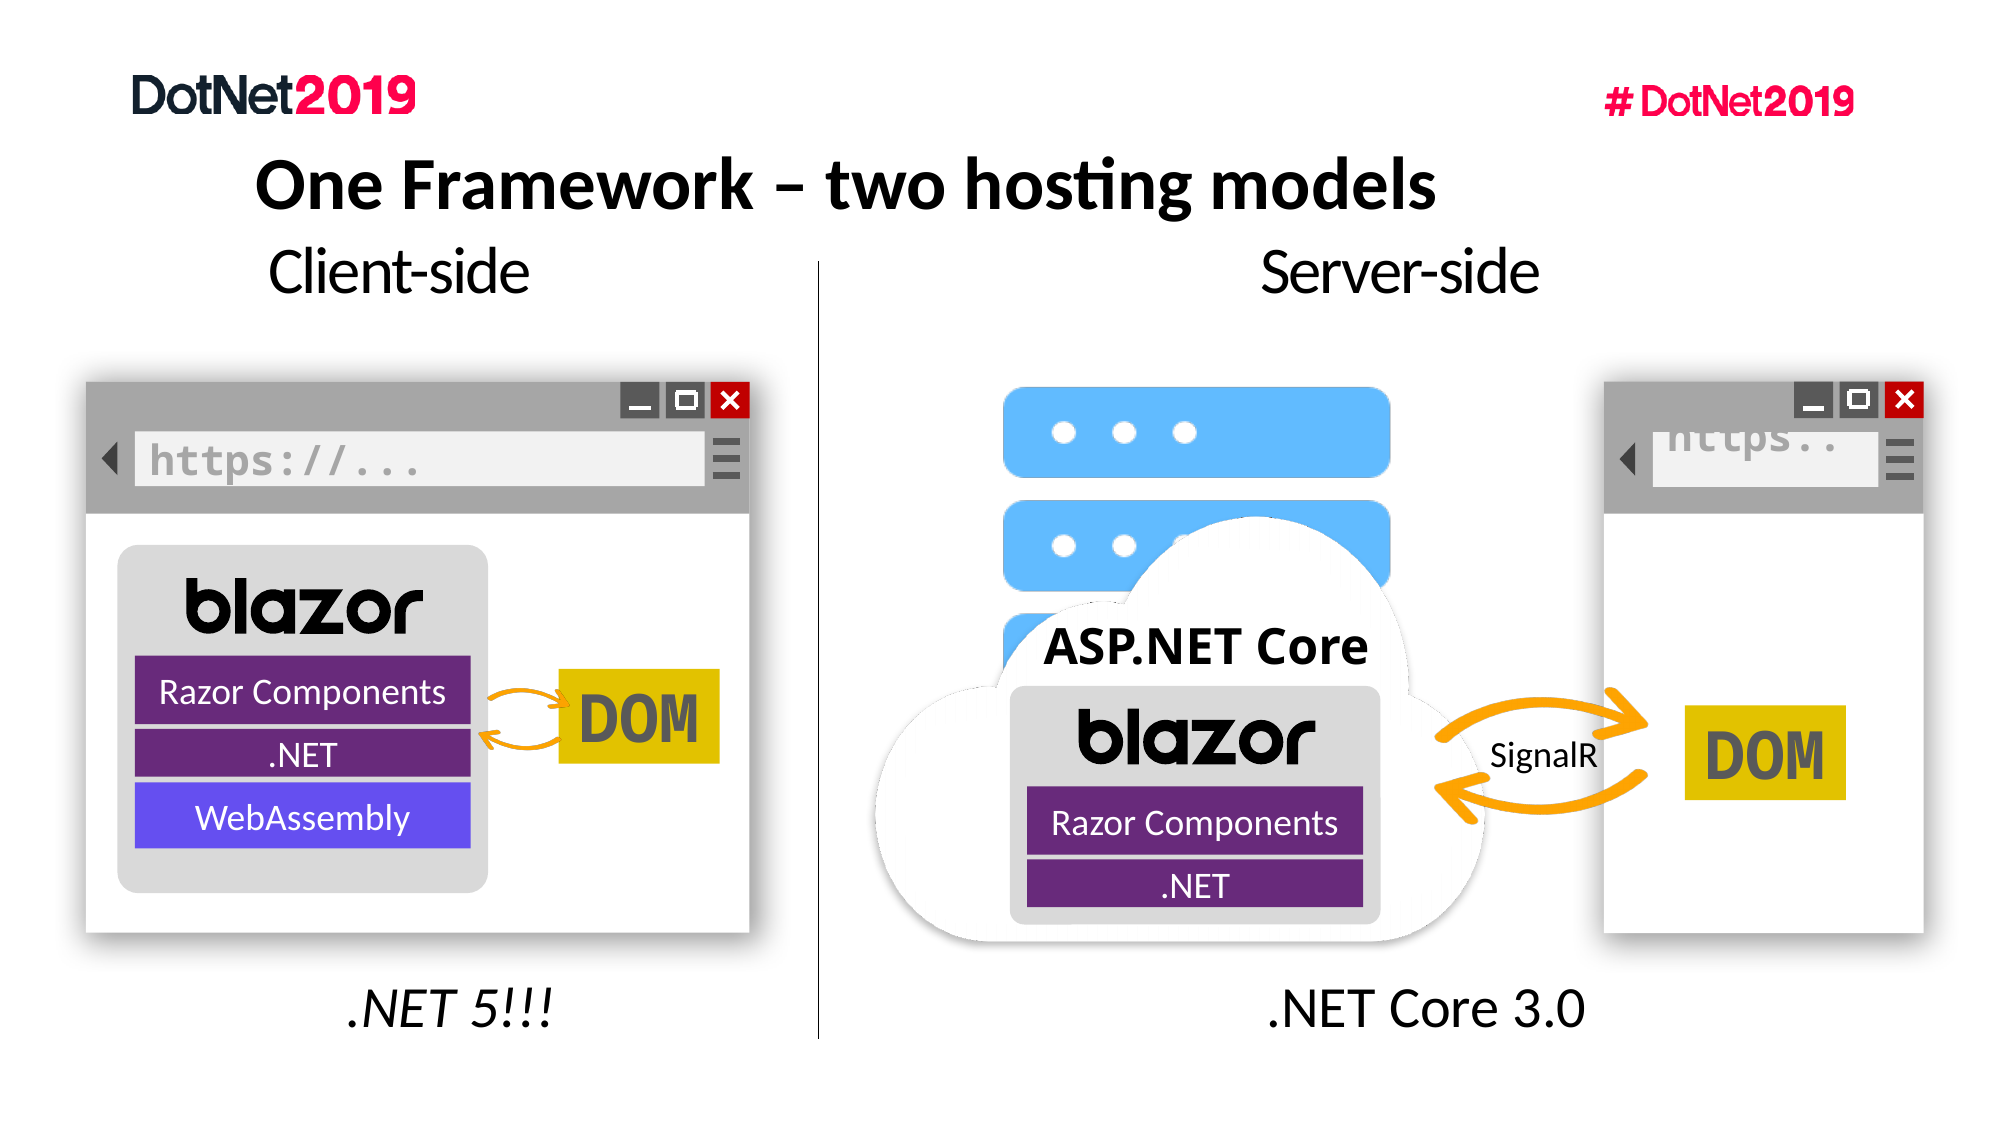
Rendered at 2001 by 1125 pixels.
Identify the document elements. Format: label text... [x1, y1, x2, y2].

text_box Server-side [1229, 211, 1572, 332]
picture [489, 650, 559, 788]
text_box Client-side [238, 211, 562, 332]
picture [1463, 597, 1620, 915]
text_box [1603, 381, 1924, 934]
picture [907, 325, 1487, 501]
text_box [1009, 685, 1381, 925]
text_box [85, 381, 750, 933]
text_box .NET Core 3.0 [1266, 969, 1587, 1040]
title One Framework – two hosting models [240, 76, 1764, 294]
text_box .NET 5!!! [346, 969, 557, 1040]
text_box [874, 501, 1492, 960]
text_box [117, 544, 489, 894]
